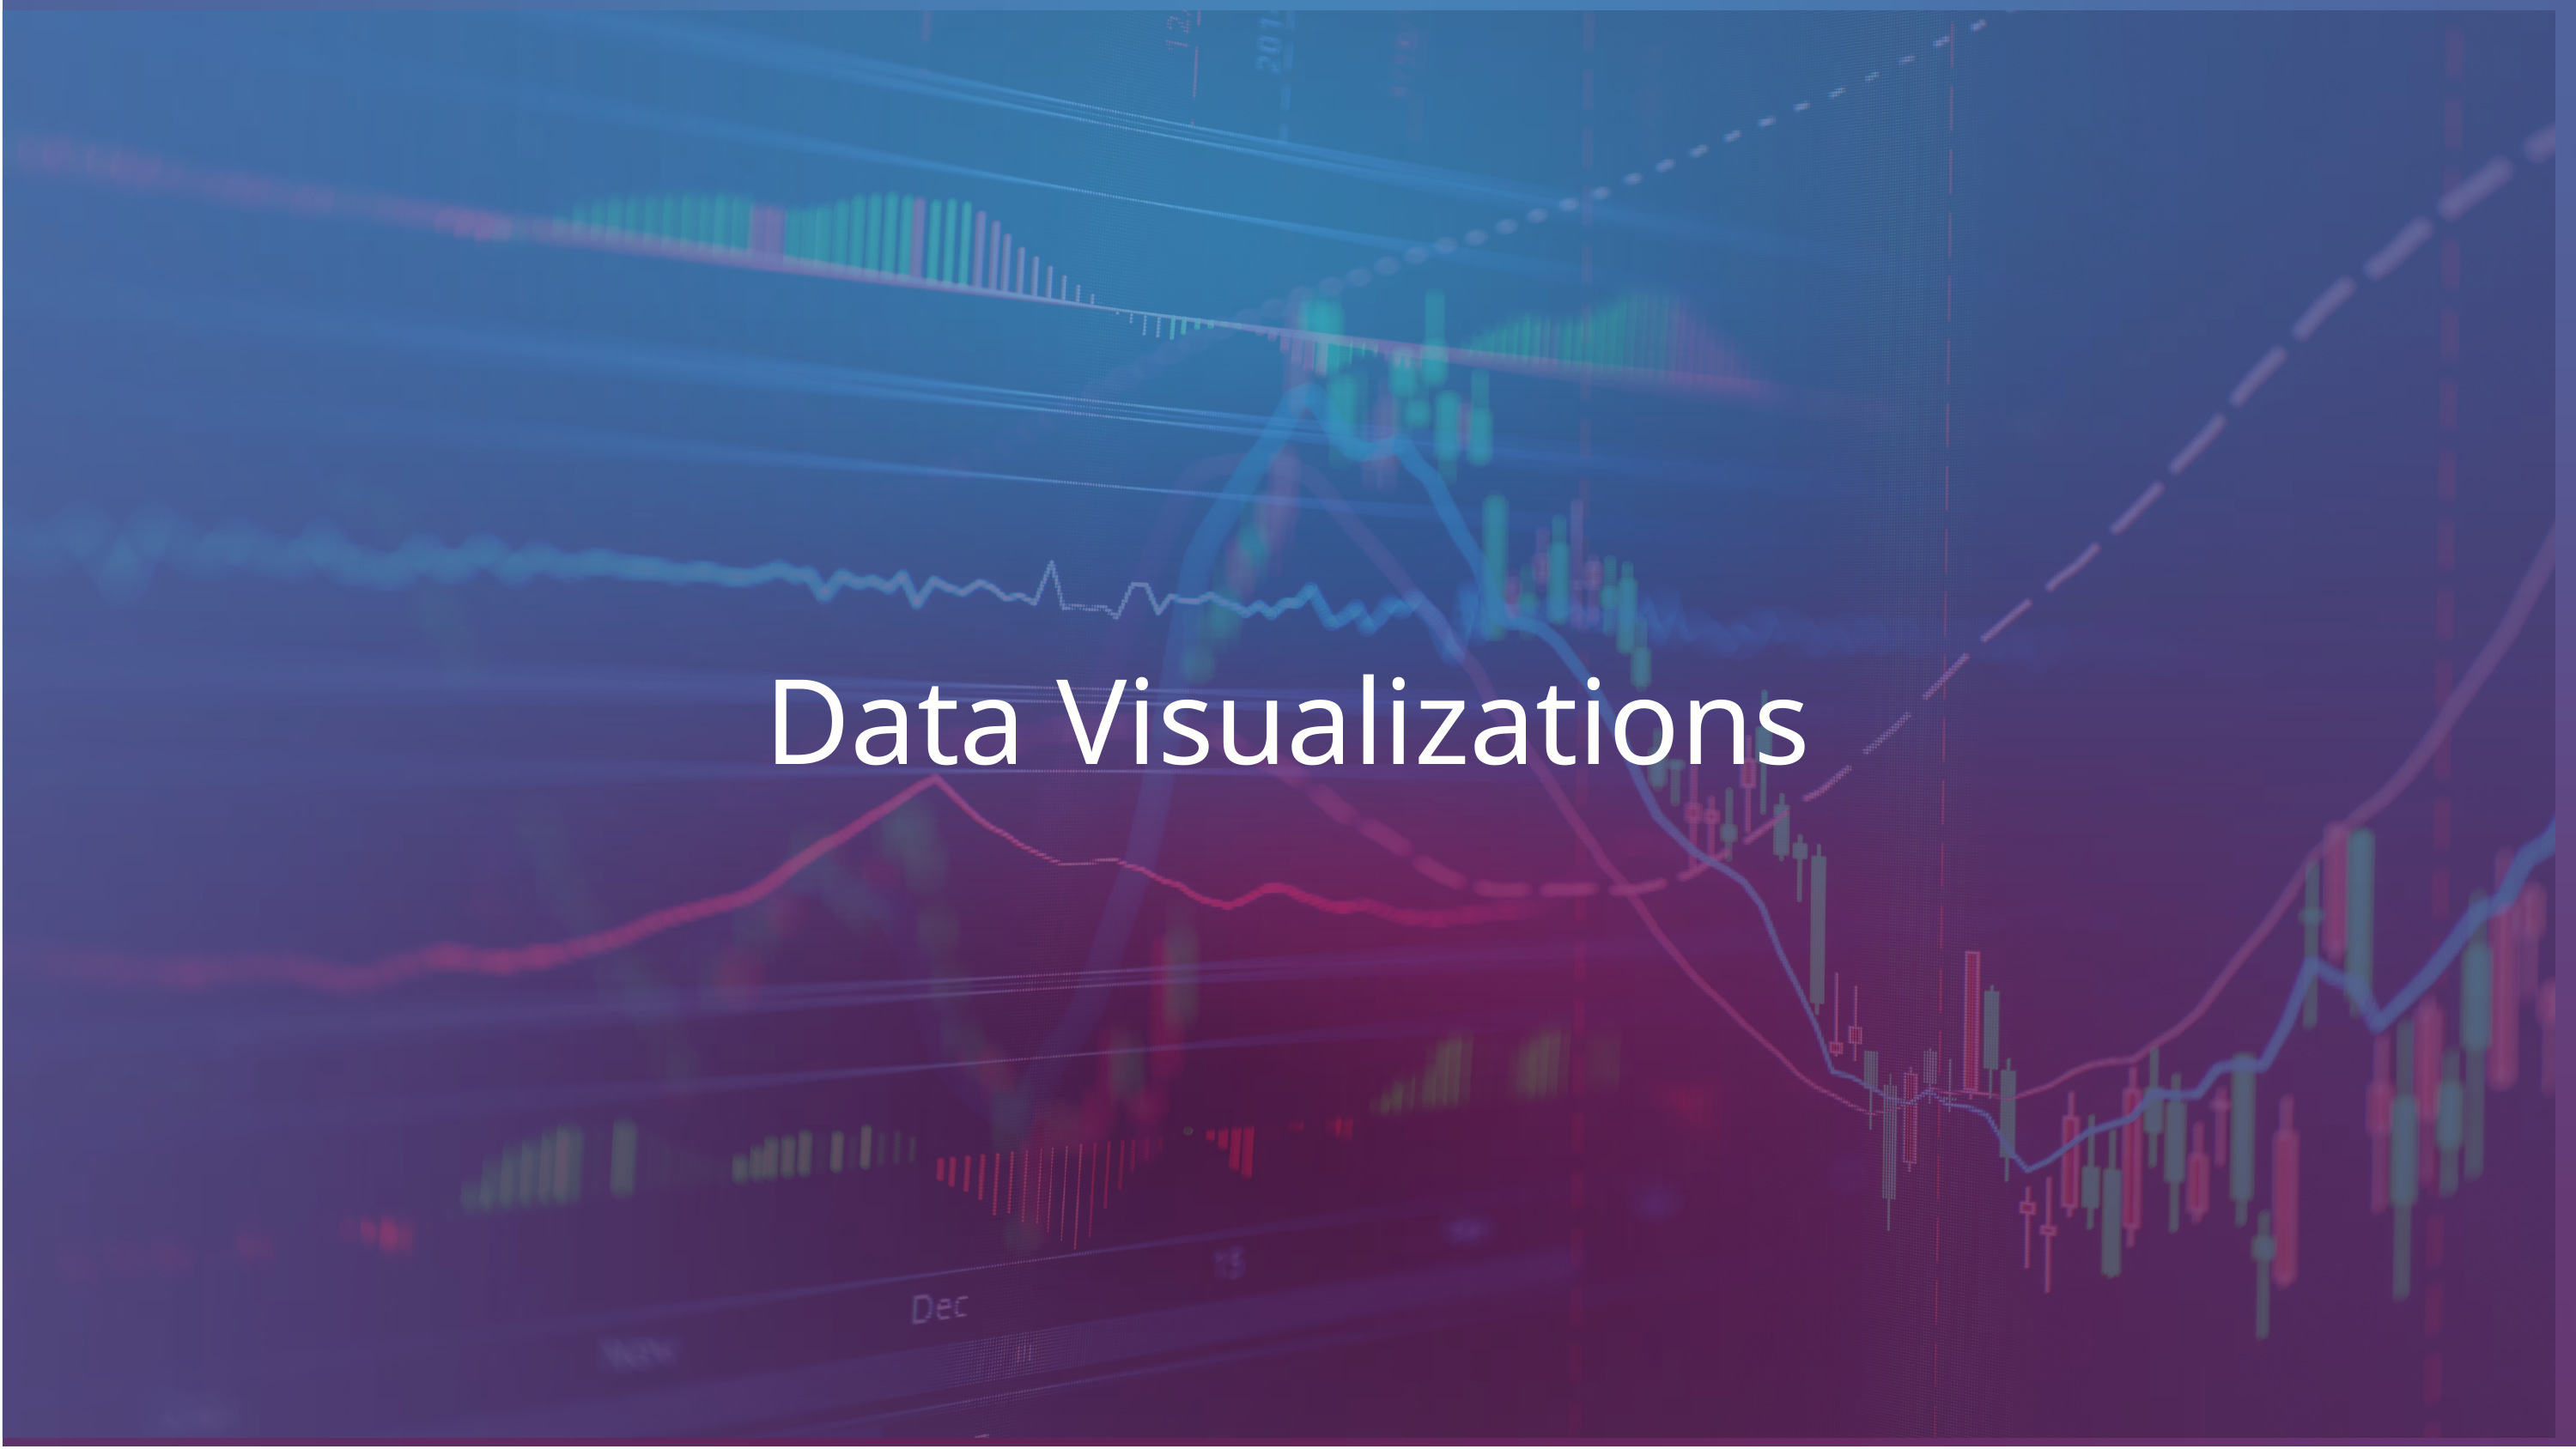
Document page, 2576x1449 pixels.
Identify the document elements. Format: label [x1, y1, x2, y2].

picture [2, 10, 2555, 1438]
text_box [2, 0, 2576, 1447]
